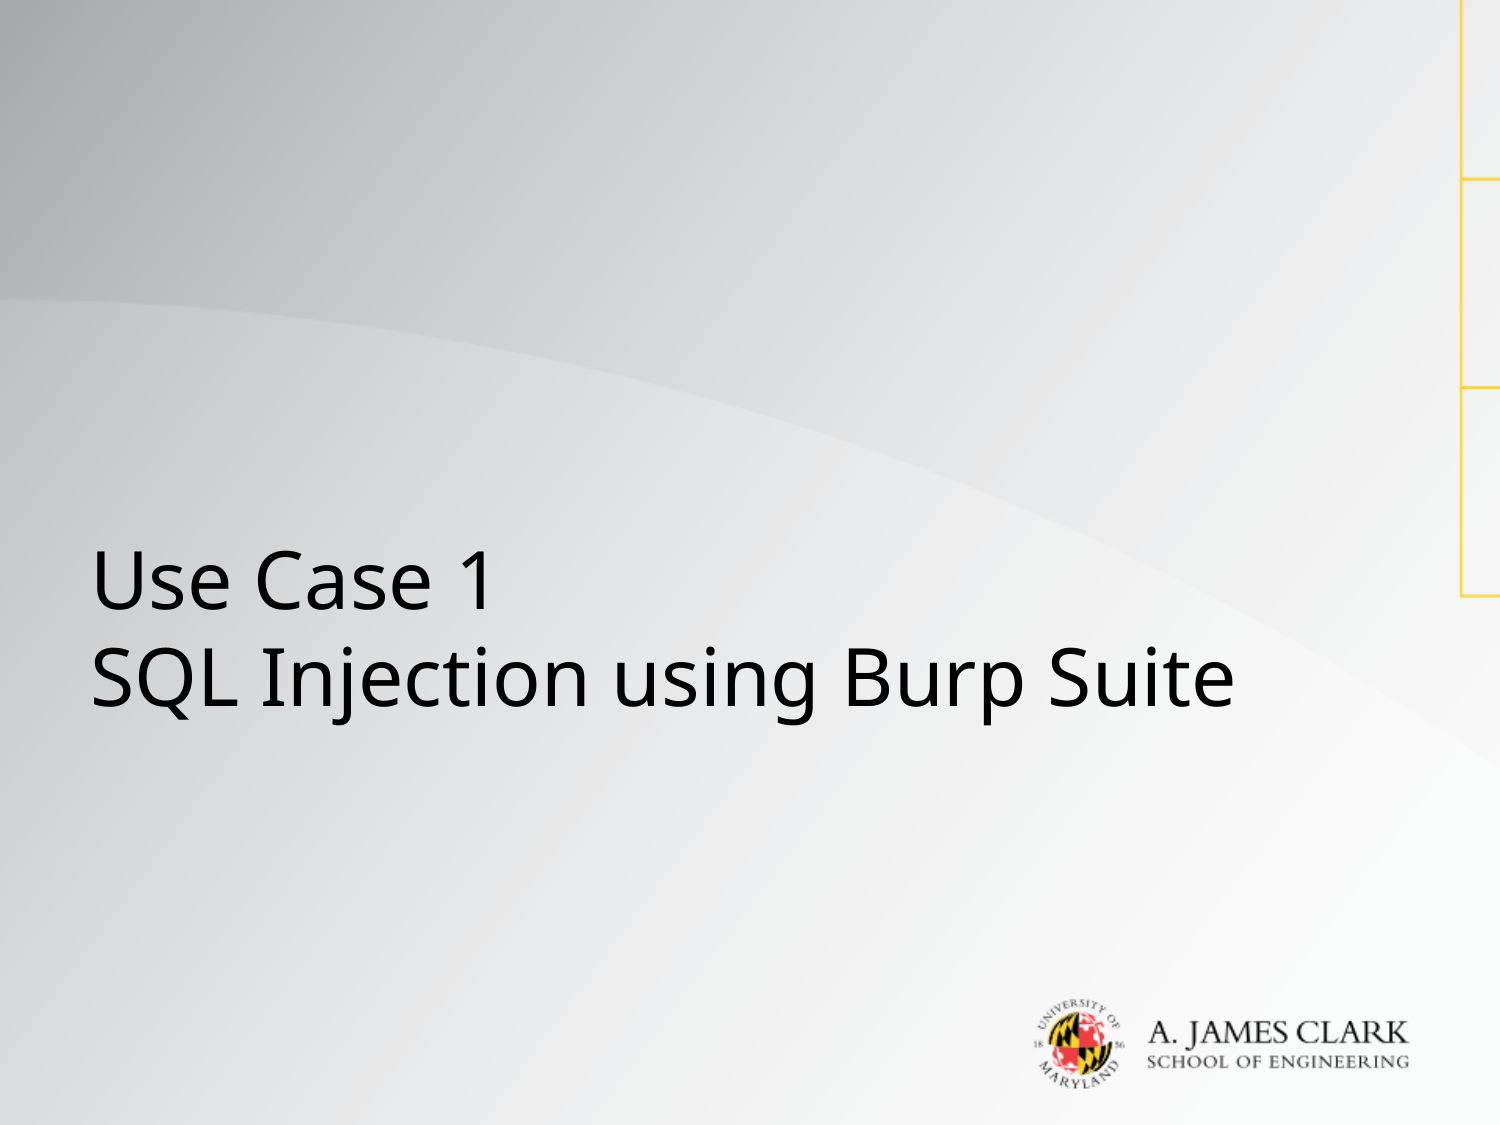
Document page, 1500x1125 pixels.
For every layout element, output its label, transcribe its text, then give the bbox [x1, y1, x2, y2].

title Use Case 1 SQL Injection using Burp Suite [75, 454, 1407, 730]
